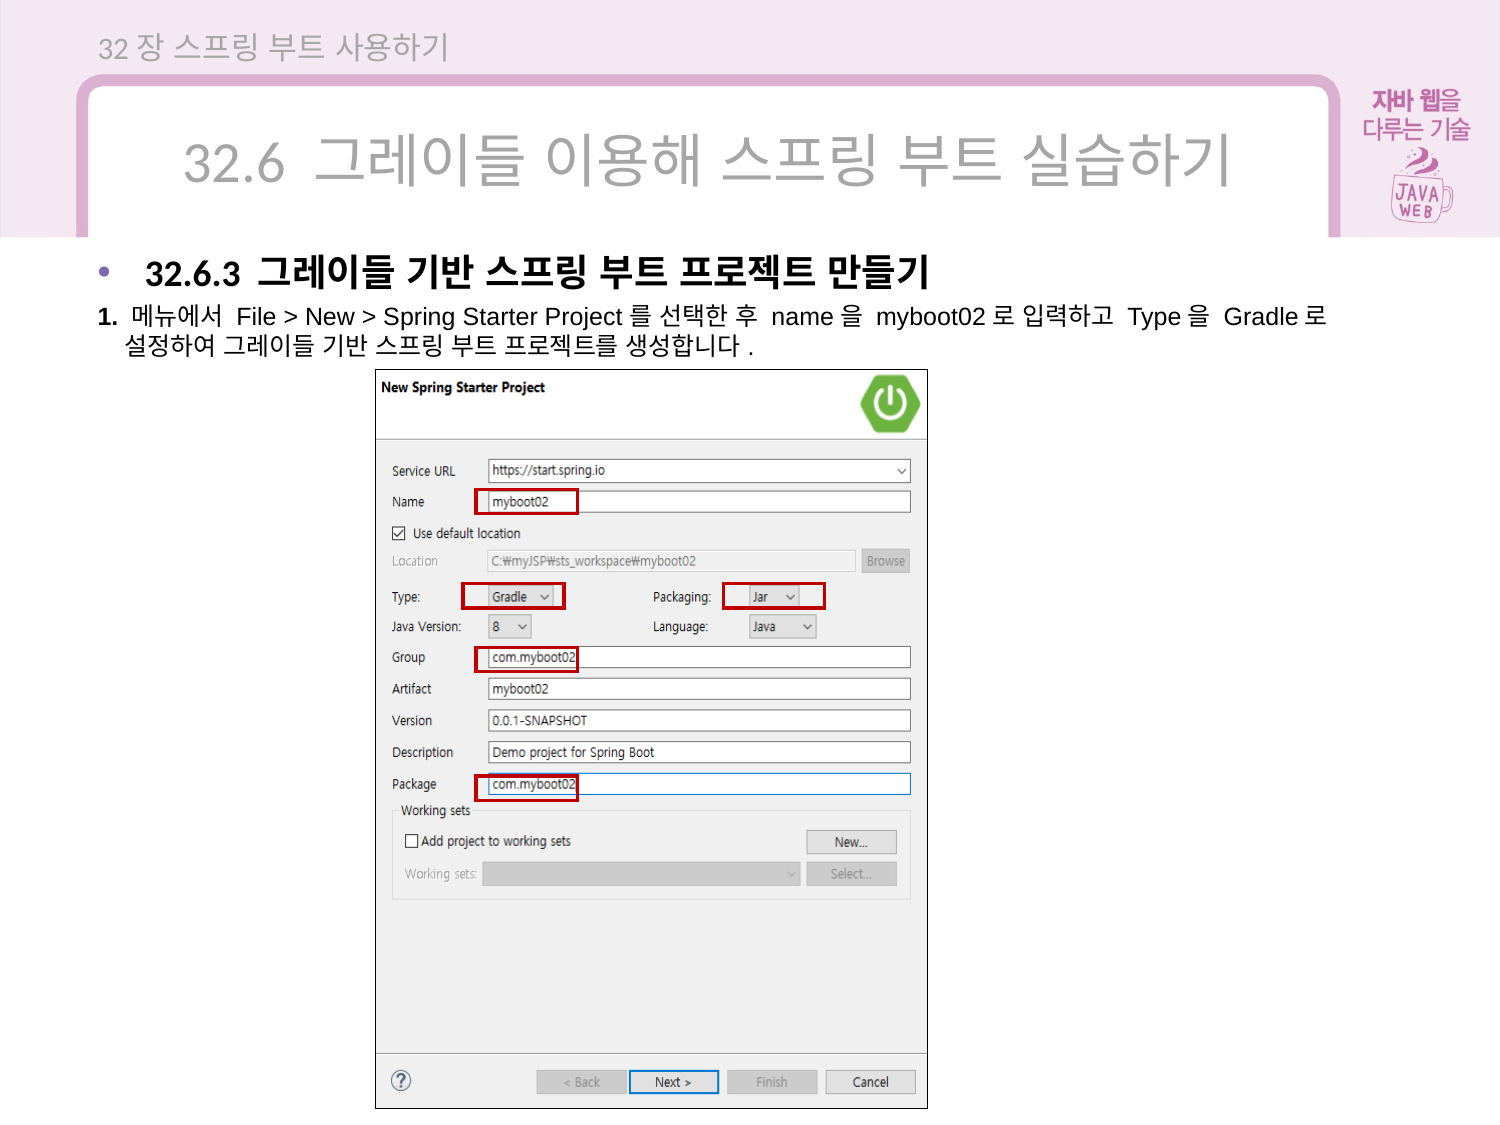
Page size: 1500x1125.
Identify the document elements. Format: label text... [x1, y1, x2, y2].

text_box 32.6.3 그레이들 기반 스프링 부트 프로젝트 만들기 [82, 218, 1402, 293]
picture [0, 0, 1500, 1125]
text_box 1. 메뉴에서 File > New > Spring Starter Project를 선택한 후 name을 myboot02로 입력하고 Type을 Gradle로 설정하여 그레이들 기반 스프링 부트 프로젝트를 생성합니다. [82, 293, 1419, 369]
text_box 32.6 그레이들 이용해 스프링 부트 실습하기 [96, 117, 1321, 202]
text_box 32장 스프링 부트 사용하기 [82, 0, 1133, 74]
